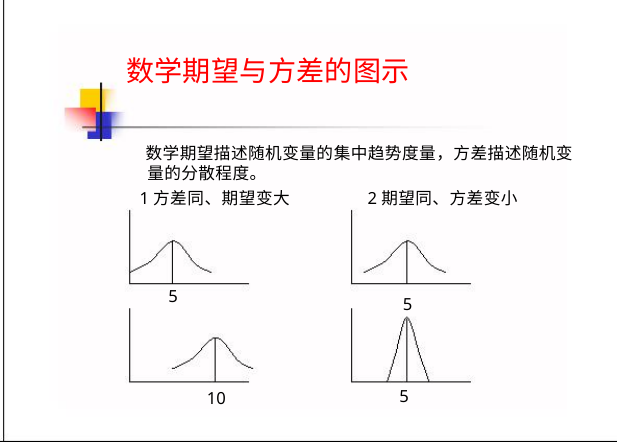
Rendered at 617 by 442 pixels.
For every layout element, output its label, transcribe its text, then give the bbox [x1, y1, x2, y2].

text_box [0, 0, 617, 442]
text_box 5 [394, 387, 437, 407]
text_box 数学期望与方差的图示 [126, 59, 455, 88]
text_box 5 [168, 286, 202, 306]
text_box 5 [402, 295, 437, 315]
text_box 10 [206, 389, 249, 408]
text_box  数学期望描述随机变量的集中趋势度量，方差描述随机变 量的分散程度。 [128, 145, 602, 184]
text_box  1方差同、期望变大 [128, 187, 318, 208]
text_box 2期望同、方差变小 [367, 187, 539, 208]
